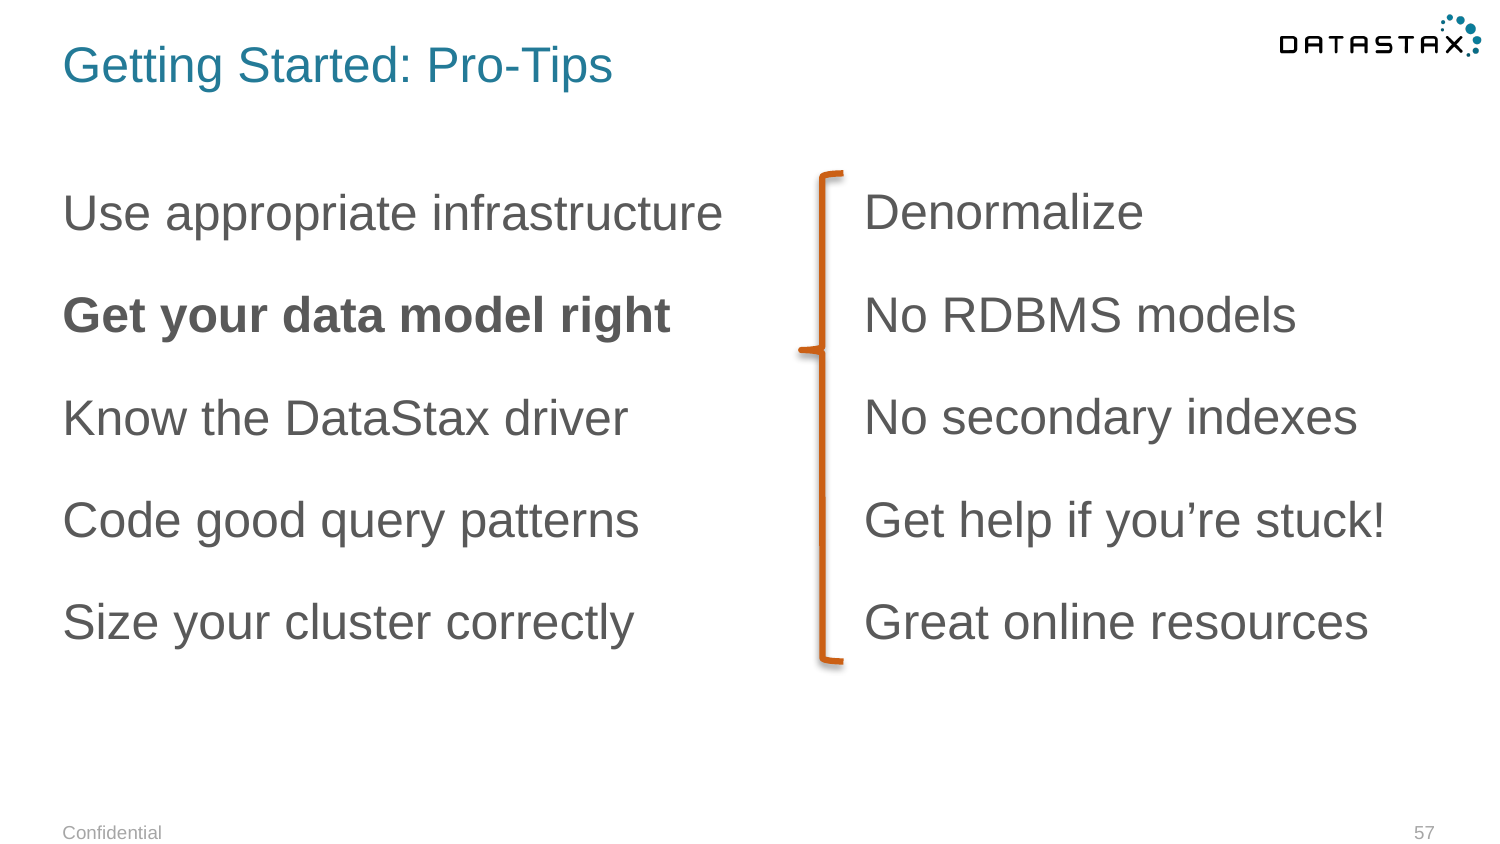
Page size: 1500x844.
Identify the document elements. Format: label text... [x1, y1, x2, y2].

slide_number 57 [1110, 820, 1436, 844]
picture [1273, 7, 1485, 70]
text_box Denormalize No RDBMS models No secondary indexes Get help if you’re stuck! Great online resources [863, 149, 1475, 743]
title Getting Started: Pro-Tips [62, 32, 1300, 94]
list Use appropriate infrastructure Get your data model right Know the DataStax driver Code good query patterns Size your cluster correctly [62, 150, 845, 803]
text_box [799, 171, 844, 664]
footer Confidential [62, 820, 638, 844]
